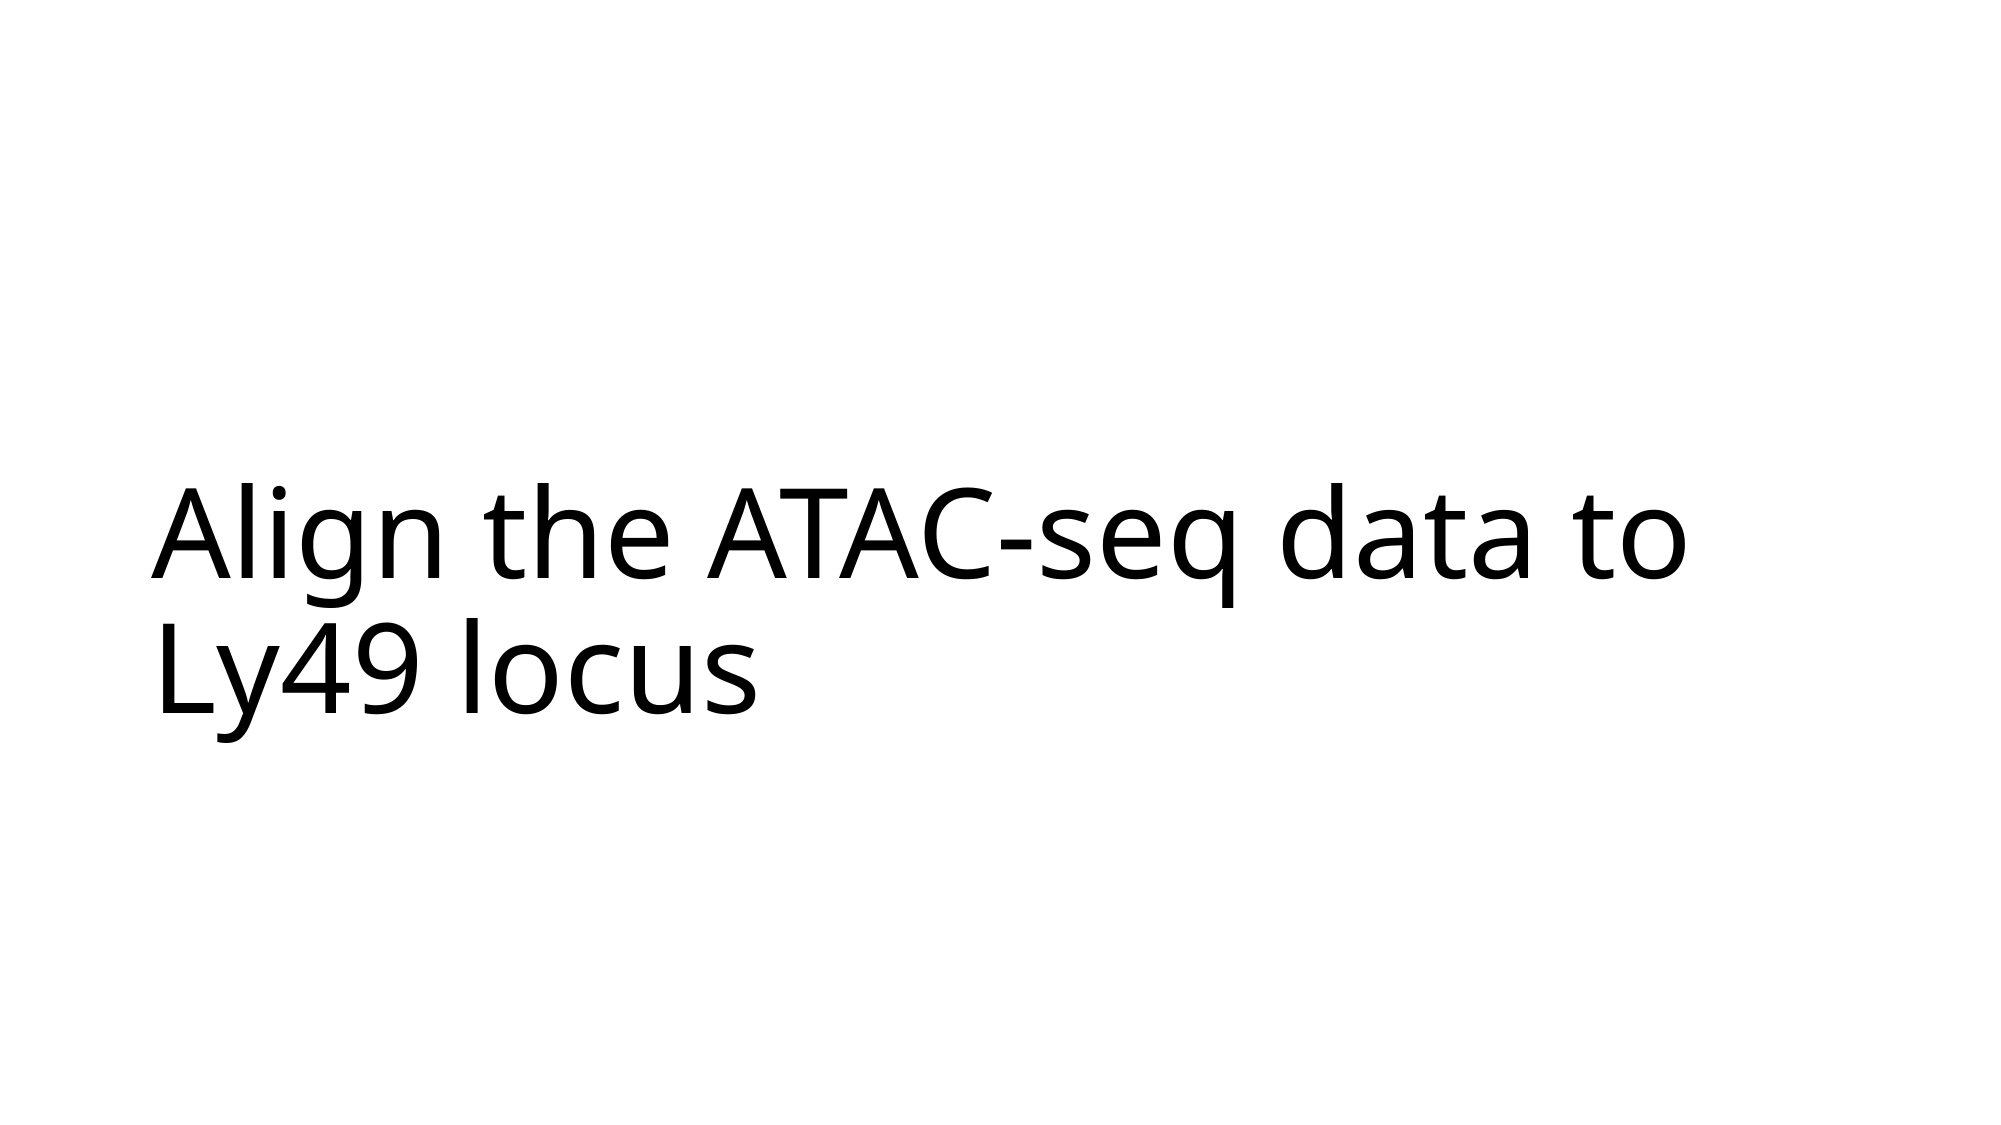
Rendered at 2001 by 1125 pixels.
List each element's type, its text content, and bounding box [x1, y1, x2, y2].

title Align the ATAC-seq data to Ly49 locus [136, 280, 1862, 749]
